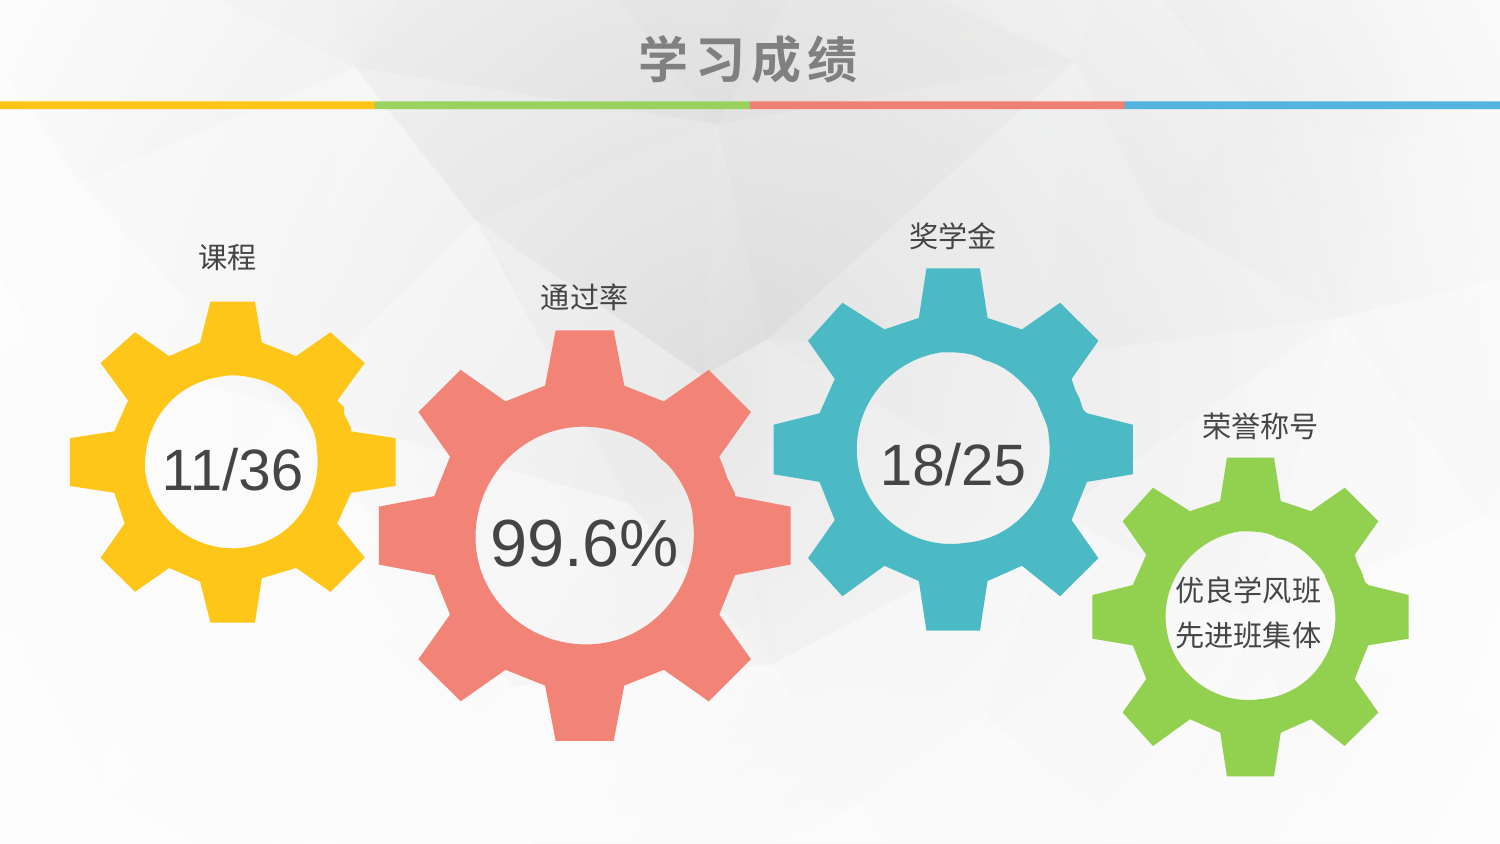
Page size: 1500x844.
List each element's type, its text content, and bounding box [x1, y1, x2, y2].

text_box 荣誉称号 [1136, 390, 1385, 451]
text_box [1122, 457, 1379, 554]
text_box [1373, 586, 1409, 645]
text_box 课程 [112, 221, 344, 282]
title 学习成绩 [78, 22, 1419, 102]
text_box [378, 330, 791, 741]
text_box [100, 301, 365, 403]
text_box [773, 268, 1133, 631]
text_box [1122, 704, 1379, 777]
text_box 奖学金 [837, 200, 1069, 261]
text_box 11/36 [116, 403, 349, 510]
text_box [69, 427, 116, 498]
text_box [100, 510, 365, 623]
text_box [1092, 587, 1124, 644]
text_box [349, 423, 396, 498]
text_box 优良学风班 先进班集体 [1124, 554, 1373, 706]
text_box 通过率 [468, 261, 701, 322]
text_box 18/25 [837, 398, 1069, 504]
text_box 99.6% [468, 468, 701, 588]
